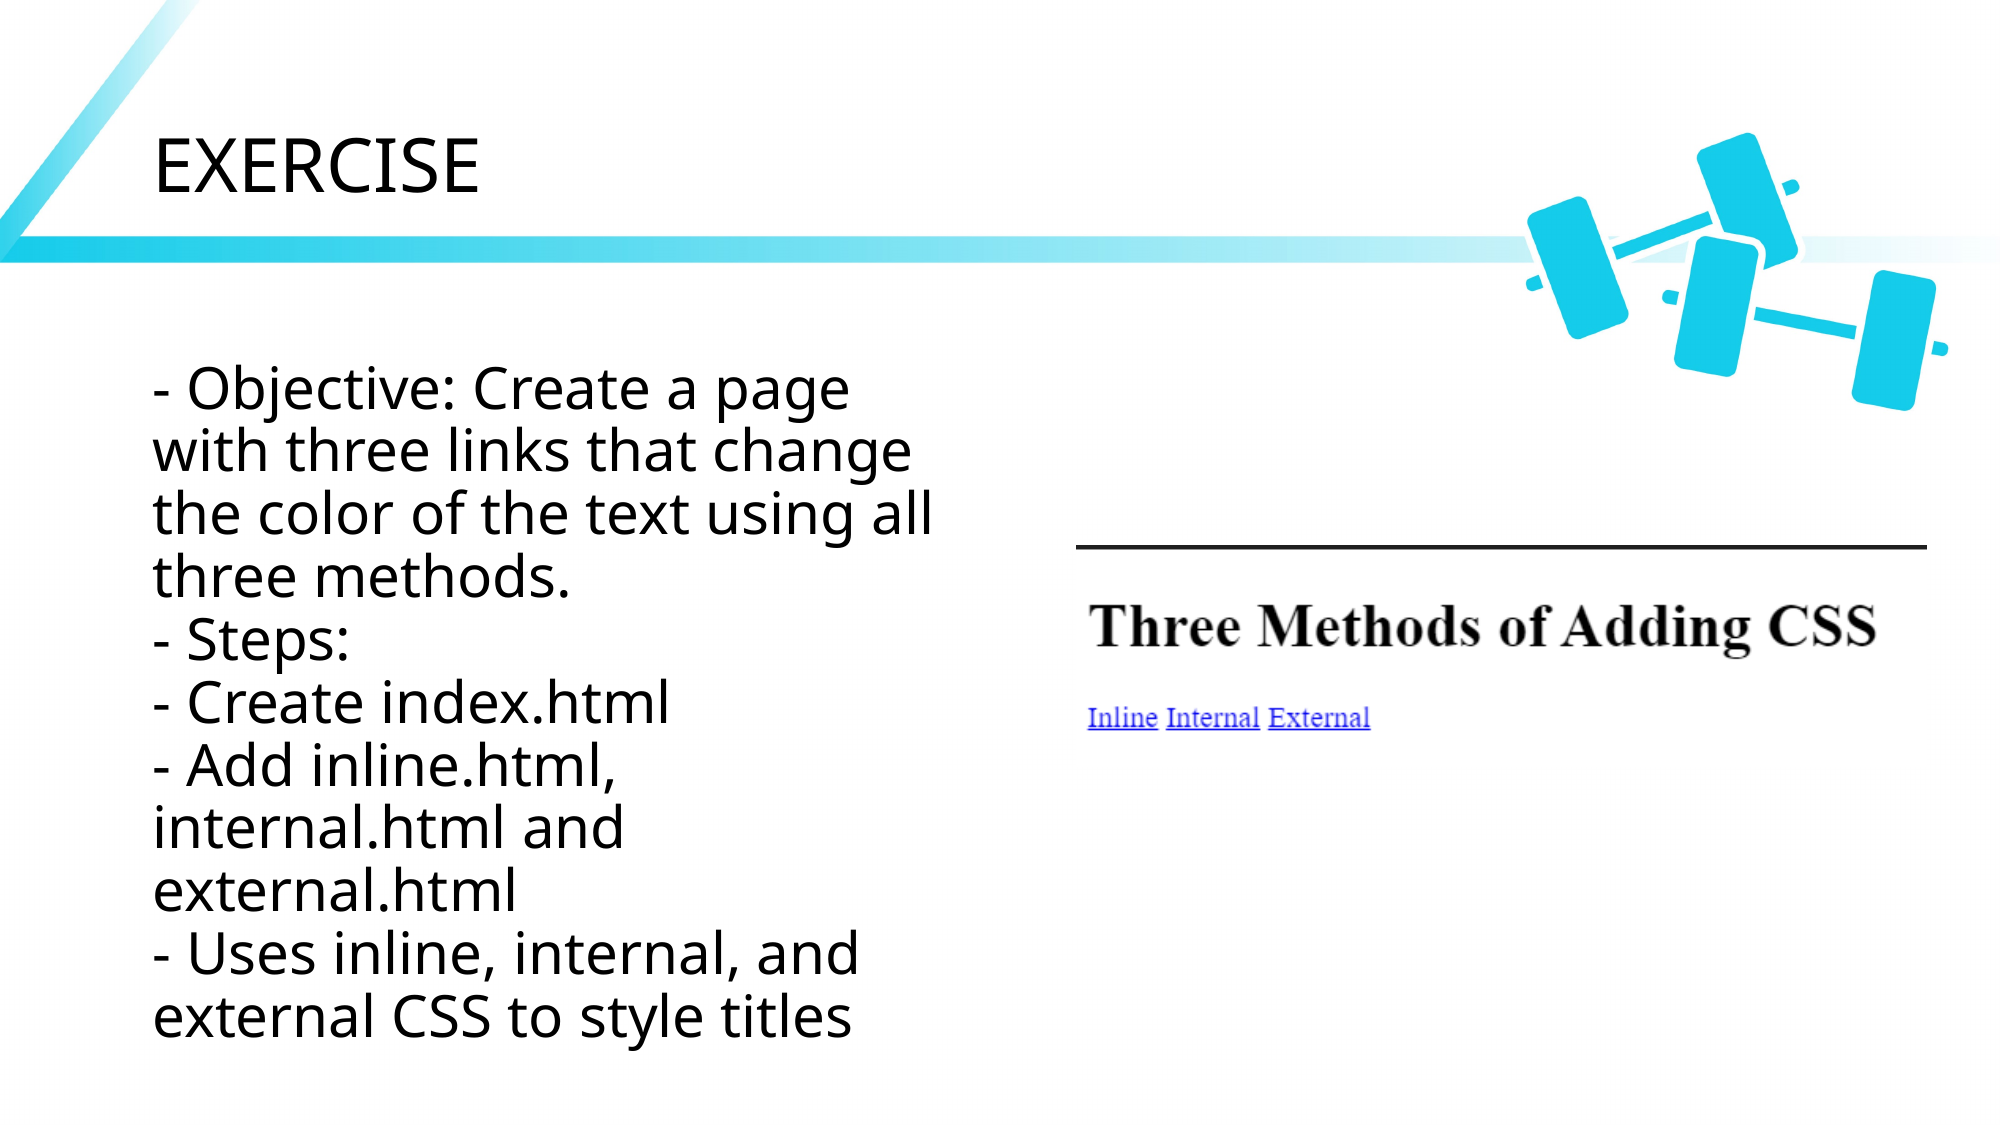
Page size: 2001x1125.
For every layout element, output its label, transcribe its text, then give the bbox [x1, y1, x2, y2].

title EXERCISE [137, 59, 1863, 278]
picture [0, 0, 2000, 1125]
text_box - Objective: Create a page with three links that change the color of the text using all three methods. - Steps: - Create index.html - Add inline.html, internal.html and external.html - Uses inline, internal, and external CSS to style titles [137, 351, 988, 1066]
